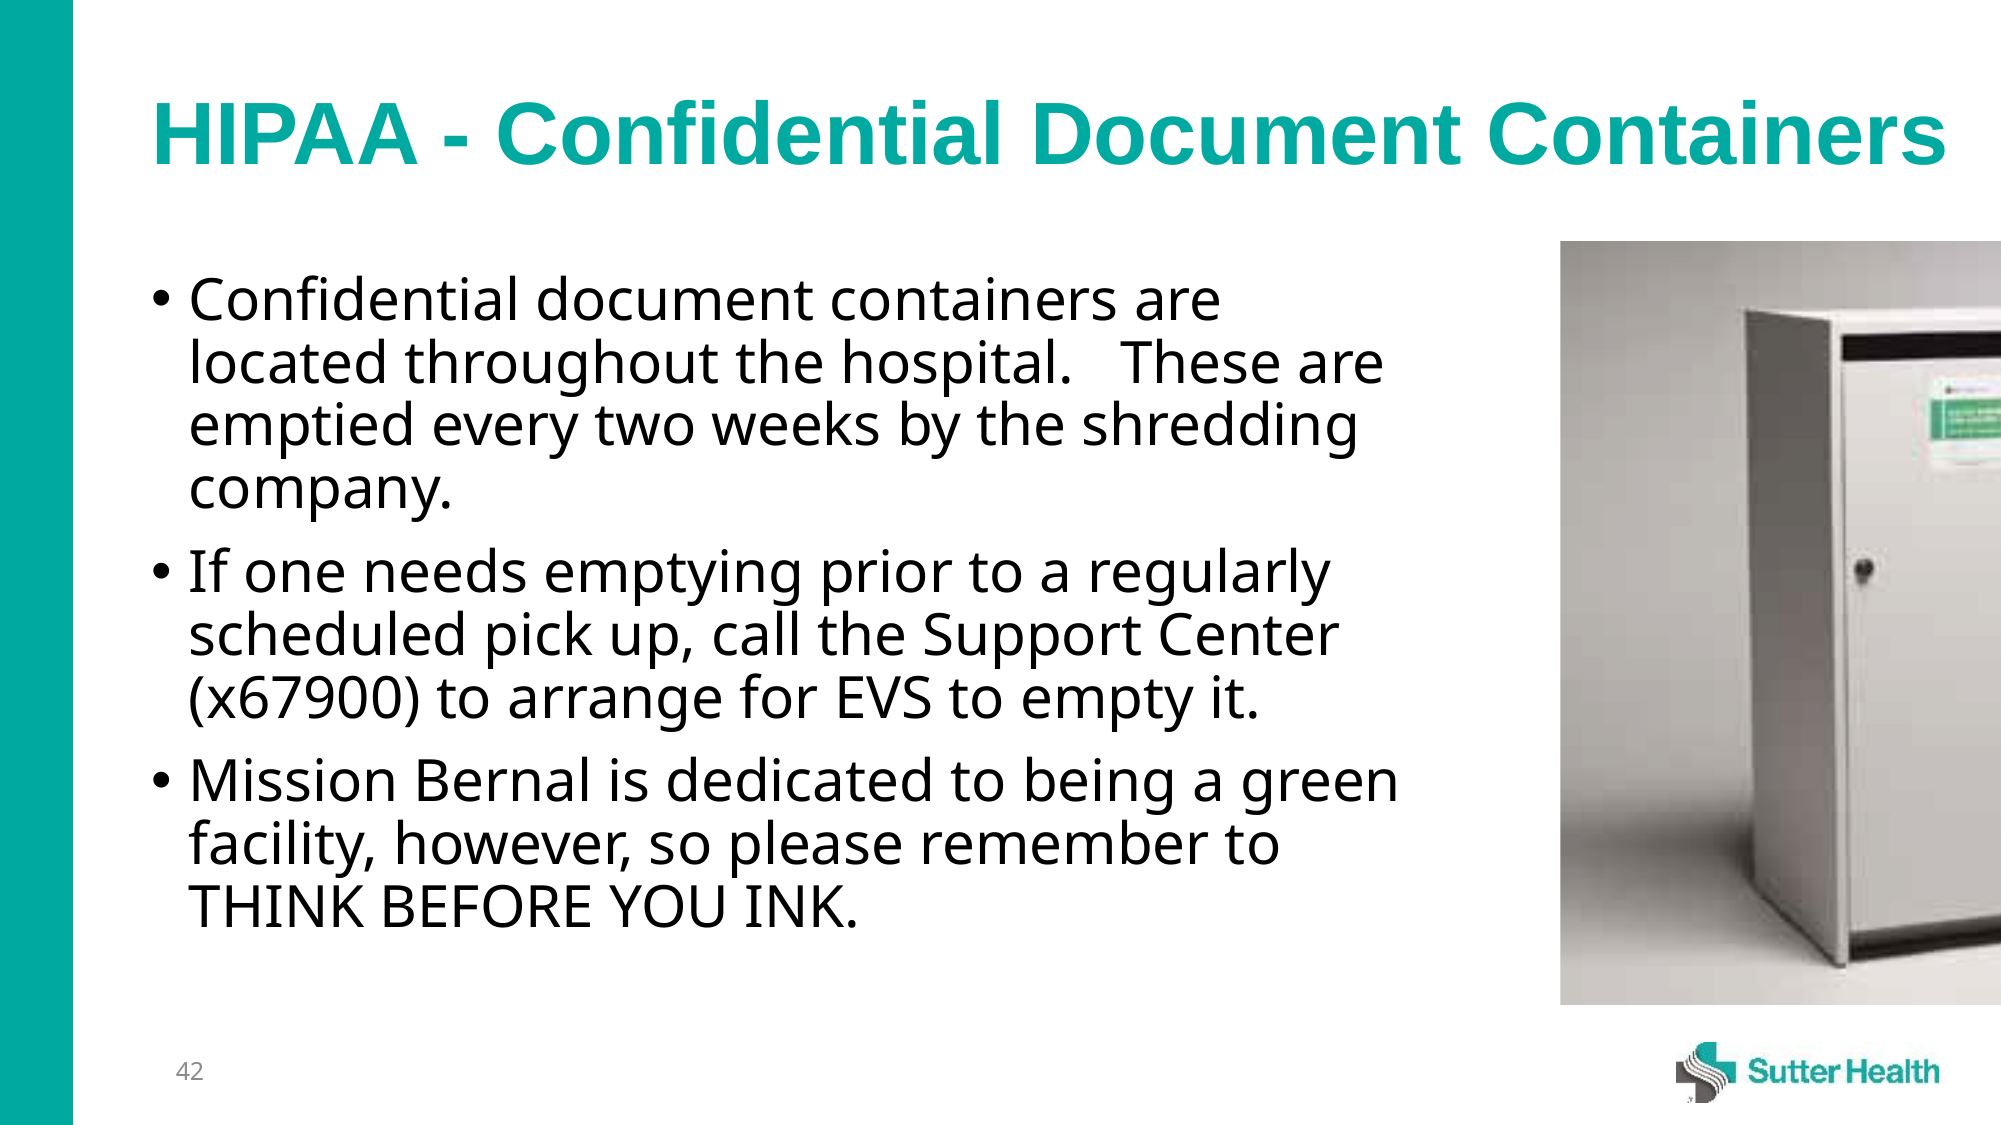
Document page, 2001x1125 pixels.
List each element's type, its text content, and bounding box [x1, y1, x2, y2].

list Confidential document containers are located throughout the hospital. These are emptied every two weeks by the shredding company. If one needs emptying prior to a regularly scheduled pick up, call the Support Center (x67900) to arrange for EVS to empty it. Mission Bernal is dedicated to being a green facility, however, so please remember to THINK BEFORE YOU INK. [136, 262, 1421, 1005]
picture [1676, 1042, 1940, 1103]
picture [1560, 241, 2000, 1005]
title HIPAA - Confidential Document Containers [136, 50, 2000, 221]
slide_number 42 [136, 1042, 220, 1103]
